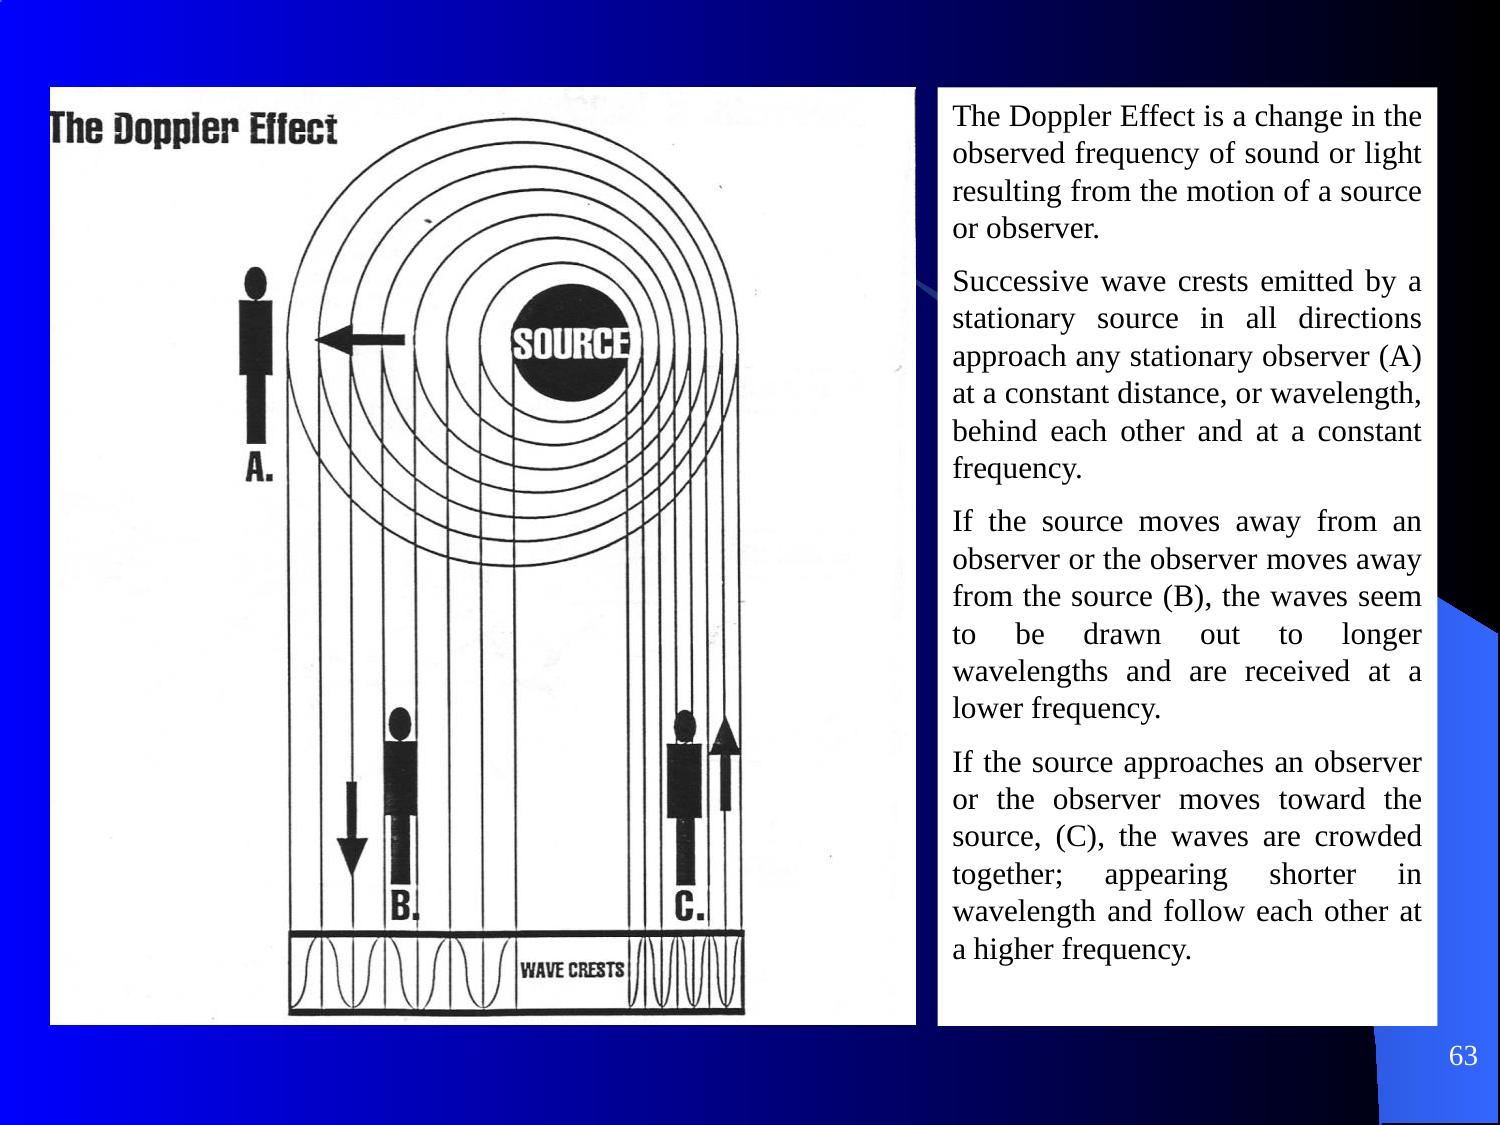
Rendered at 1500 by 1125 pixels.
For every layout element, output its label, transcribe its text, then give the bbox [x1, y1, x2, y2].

slide_number 63 [1180, 1008, 1494, 1072]
text_box The Doppler Effect is a change in the observed frequency of sound or light resulting from the motion of a source or observer. Successive wave crests emitted by a stationary source in all directions approach any stationary observer (A) at a constant distance, or wavelength, behind each other and at a constant frequency. If the source moves away from an observer or the observer moves away from the source (B), the waves seem to be drawn out to longer wavelengths and are received at a lower frequency. If the source approaches an observer or the observer moves toward the source, (C), the waves are crowded together; appearing shorter in wavelength and follow each other at a higher frequency. [937, 87, 1438, 1026]
picture [49, 87, 917, 1026]
